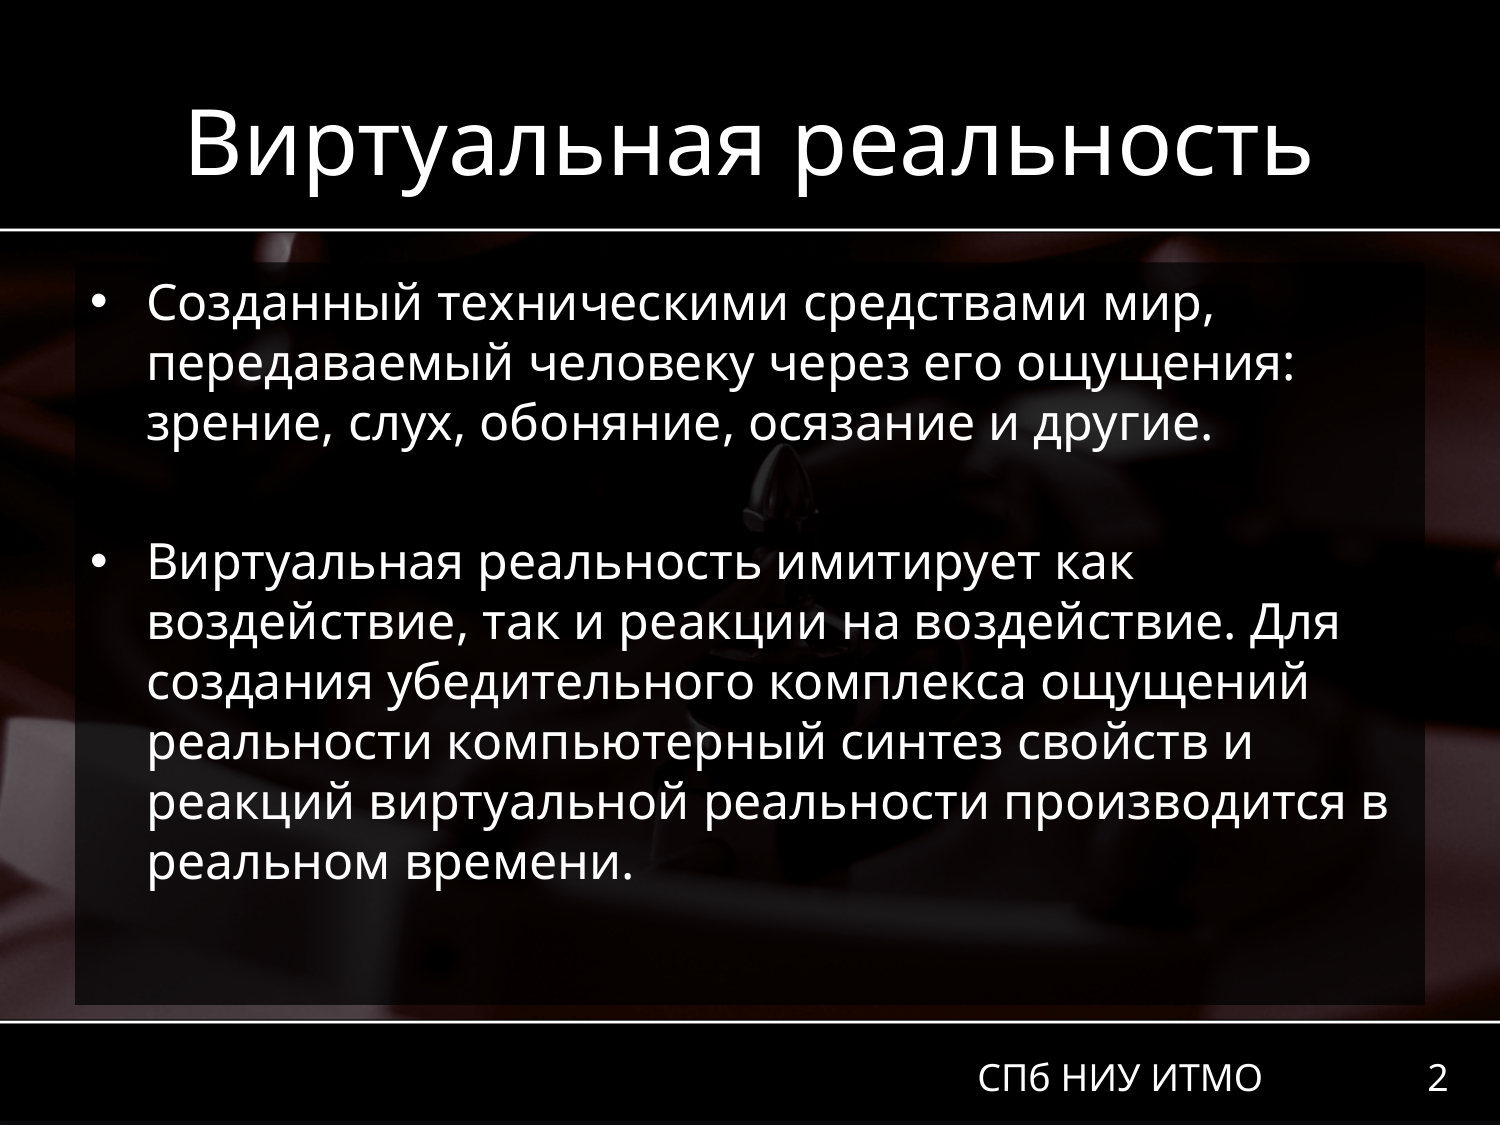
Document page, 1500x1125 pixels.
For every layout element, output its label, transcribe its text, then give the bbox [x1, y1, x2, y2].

picture [0, 0, 1500, 1125]
list Созданный техническими средствами мир, передаваемый человеку через его ощущения: зрение, слух, обоняние, осязание и другие. Виртуальная реальность имитирует как воздействие, так и реакции на воздействие. Для создания убедительного комплекса ощущений реальности компьютерный синтез свойств и реакций виртуальной реальности производится в реальном времени. [75, 262, 1425, 1005]
title Виртуальная реальность [75, 45, 1425, 233]
